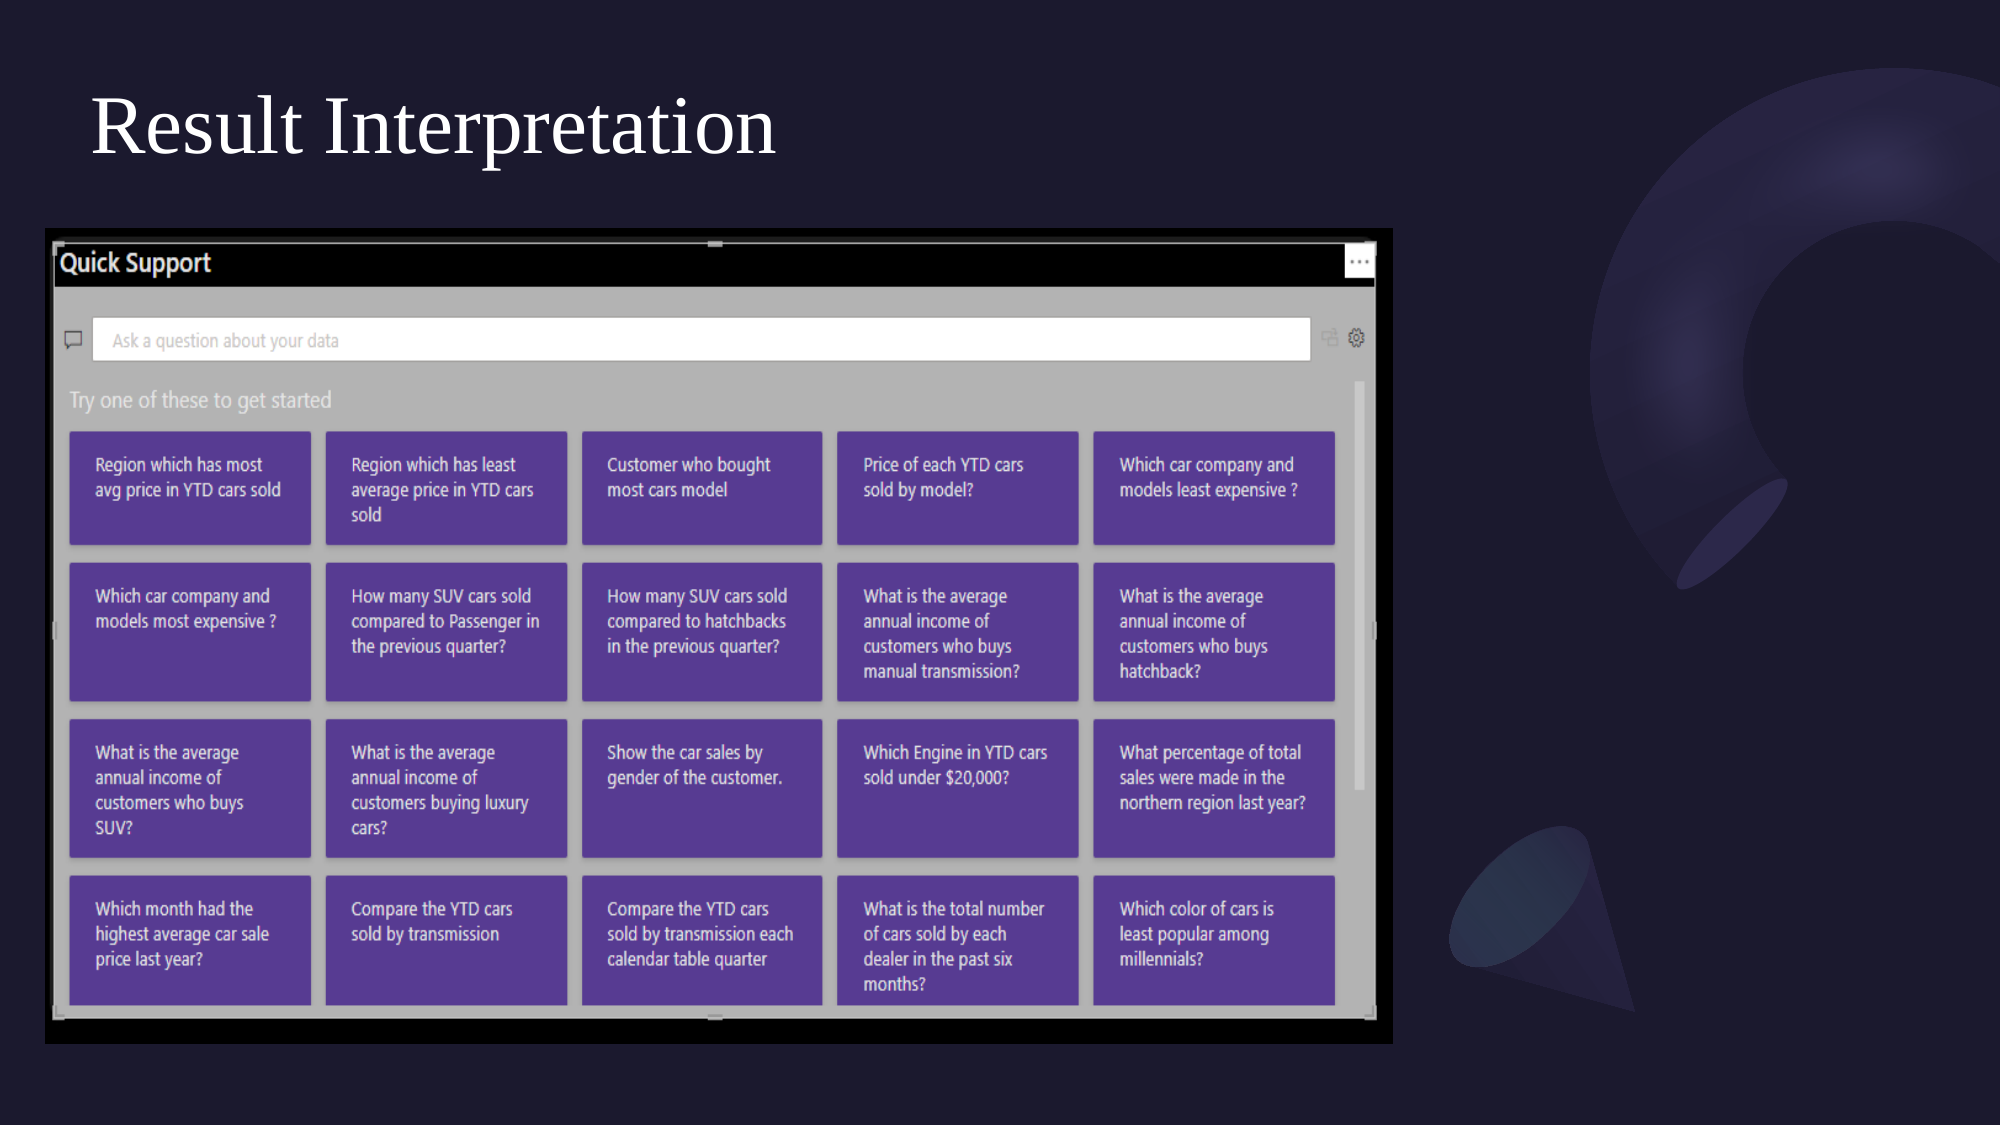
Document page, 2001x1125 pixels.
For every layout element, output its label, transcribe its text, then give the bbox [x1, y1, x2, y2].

title Result Interpretation [90, 81, 1397, 320]
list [45, 228, 1393, 1044]
